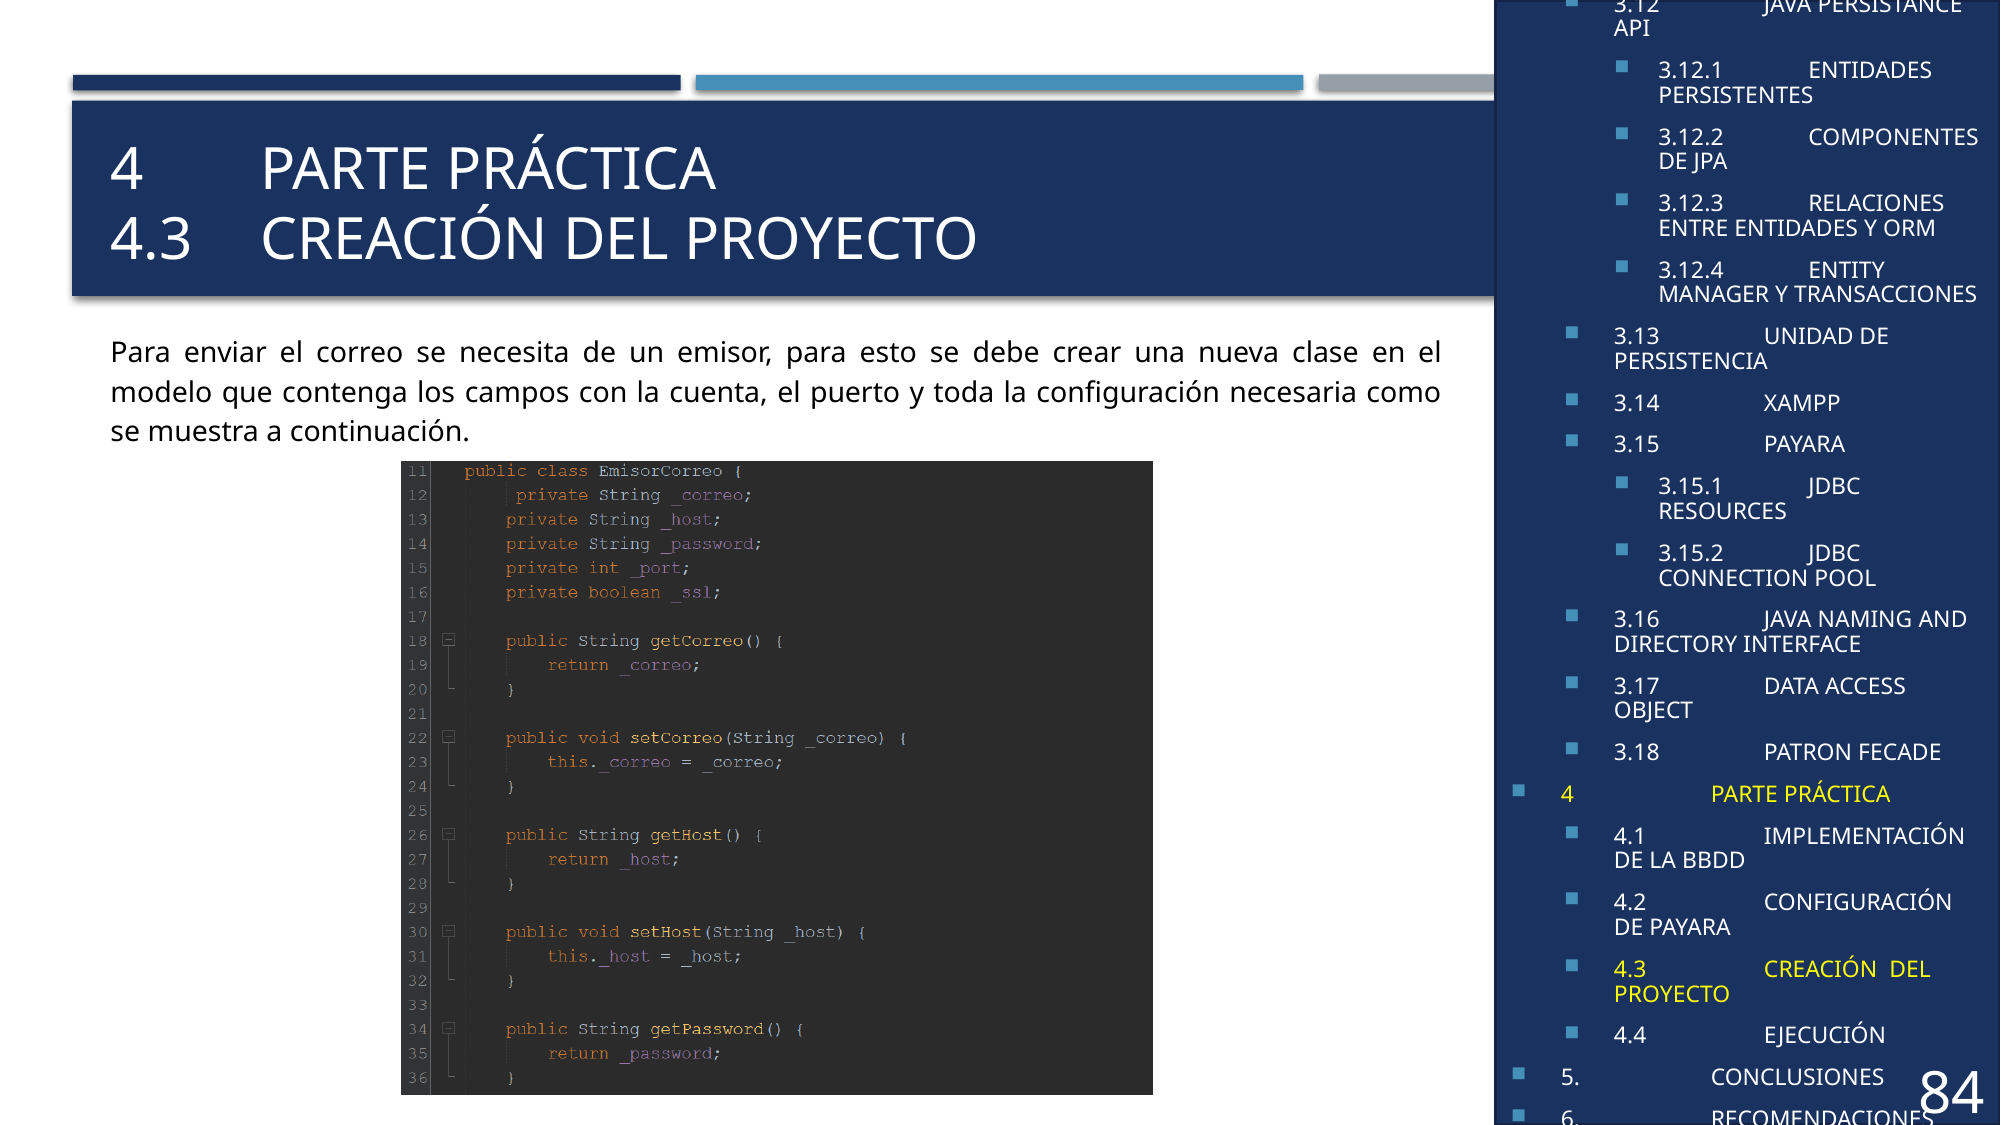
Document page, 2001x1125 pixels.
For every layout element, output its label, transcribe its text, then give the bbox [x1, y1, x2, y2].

title 4 Parte práctica 4.3 CREACIÓN DEL PROYECTO [95, 112, 1494, 279]
slide_number 84 [1827, 1065, 2000, 1125]
text_box 3.12 JAVA PERSISTANCE API 3.12.1 ENTIDADES PERSISTENTES 3.12.2 COMPONENTES DE JPA 3.12.3 RELACIONES ENTRE ENTIDADES Y ORM 3.12.4 ENTITY MANAGER Y TRANSACCIONES 3.13 UNIDAD DE PERSISTENCIA 3.14 XAMPP 3.15 PAYARA 3.15.1 JDBC RESOURCES 3.15.2 JDBC CONNECTION POOL 3.16 JAVA NAMING AND DIRECTORY INTERFACE 3.17 DATA ACCESS OBJECT 3.18 PATRON FECADE 4 PARTE PRÁCTICA 4.1 IMPLEMENTACIÓN DE LA BBDD 4.2 CONFIGURACIÓN DE PAYARA 4.3 CREACIÓN DEL PROYECTO 4.4 EJECUCIÓN 5. CONCLUSIONES 6. RECOMENDACIONES [1494, 0, 2000, 1125]
picture [400, 460, 1153, 1096]
list Para enviar el correo se necesita de un emisor, para esto se debe crear una nueva clase en el modelo que contenga los campos con la cuenta, el puerto y toda la configuración necesaria como se muestra a continuación. [95, 321, 1459, 455]
